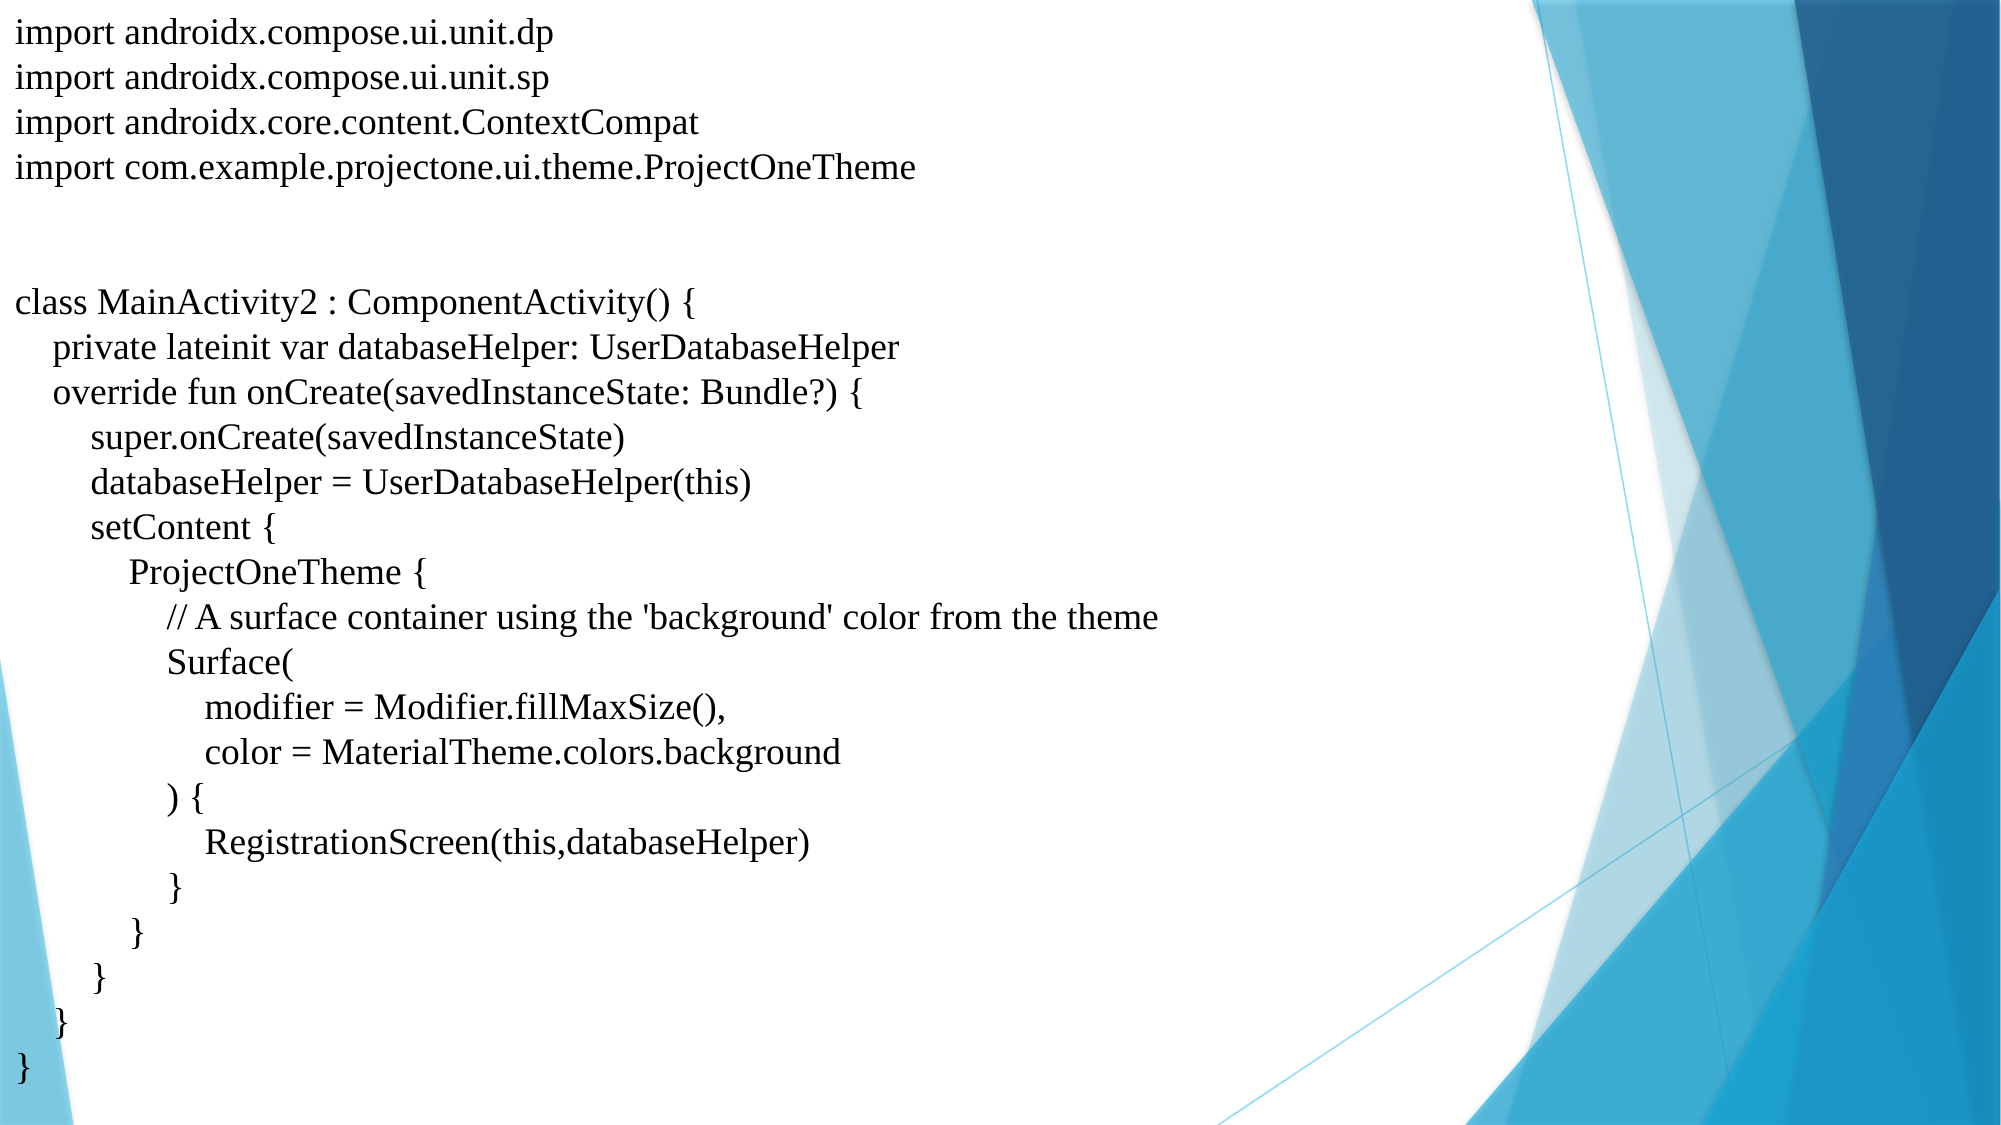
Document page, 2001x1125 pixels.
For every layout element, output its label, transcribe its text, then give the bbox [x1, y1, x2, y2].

text_box import androidx.compose.ui.unit.dp import androidx.compose.ui.unit.sp import androidx.core.content.ContextCompat import com.example.projectone.ui.theme.ProjectOneTheme class MainActivity2 : ComponentActivity() { private lateinit var databaseHelper: UserDatabaseHelper override fun onCreate(savedInstanceState: Bundle?) { super.onCreate(savedInstanceState) databaseHelper = UserDatabaseHelper(this) setContent { ProjectOneTheme { // A surface container using the 'background' color from the theme Surface( modifier = Modifier.fillMaxSize(), color = MaterialTheme.colors.background ) { RegistrationScreen(this,databaseHelper) } } } } } [0, 0, 1500, 1125]
